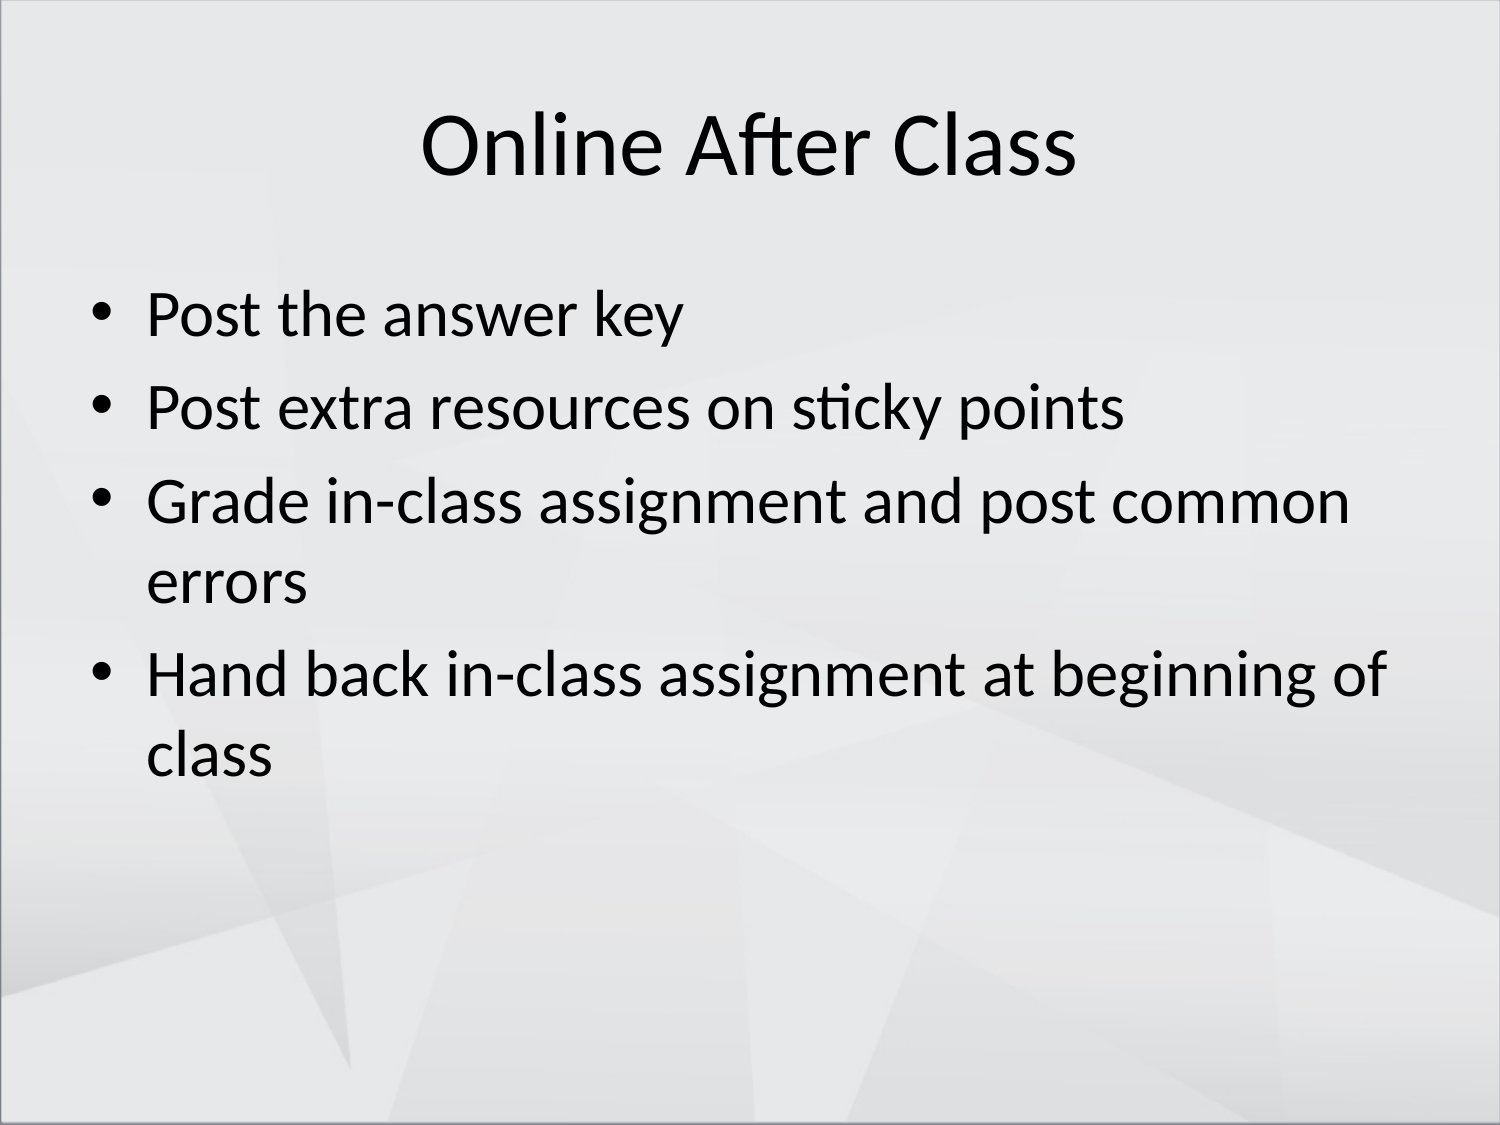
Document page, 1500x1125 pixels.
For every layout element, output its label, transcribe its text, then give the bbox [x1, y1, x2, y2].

title Online After Class [75, 45, 1425, 233]
list Post the answer key Post extra resources on sticky points Grade in-class assignment and post common errors Hand back in-class assignment at beginning of class [75, 262, 1425, 1005]
picture [0, 0, 1500, 1125]
